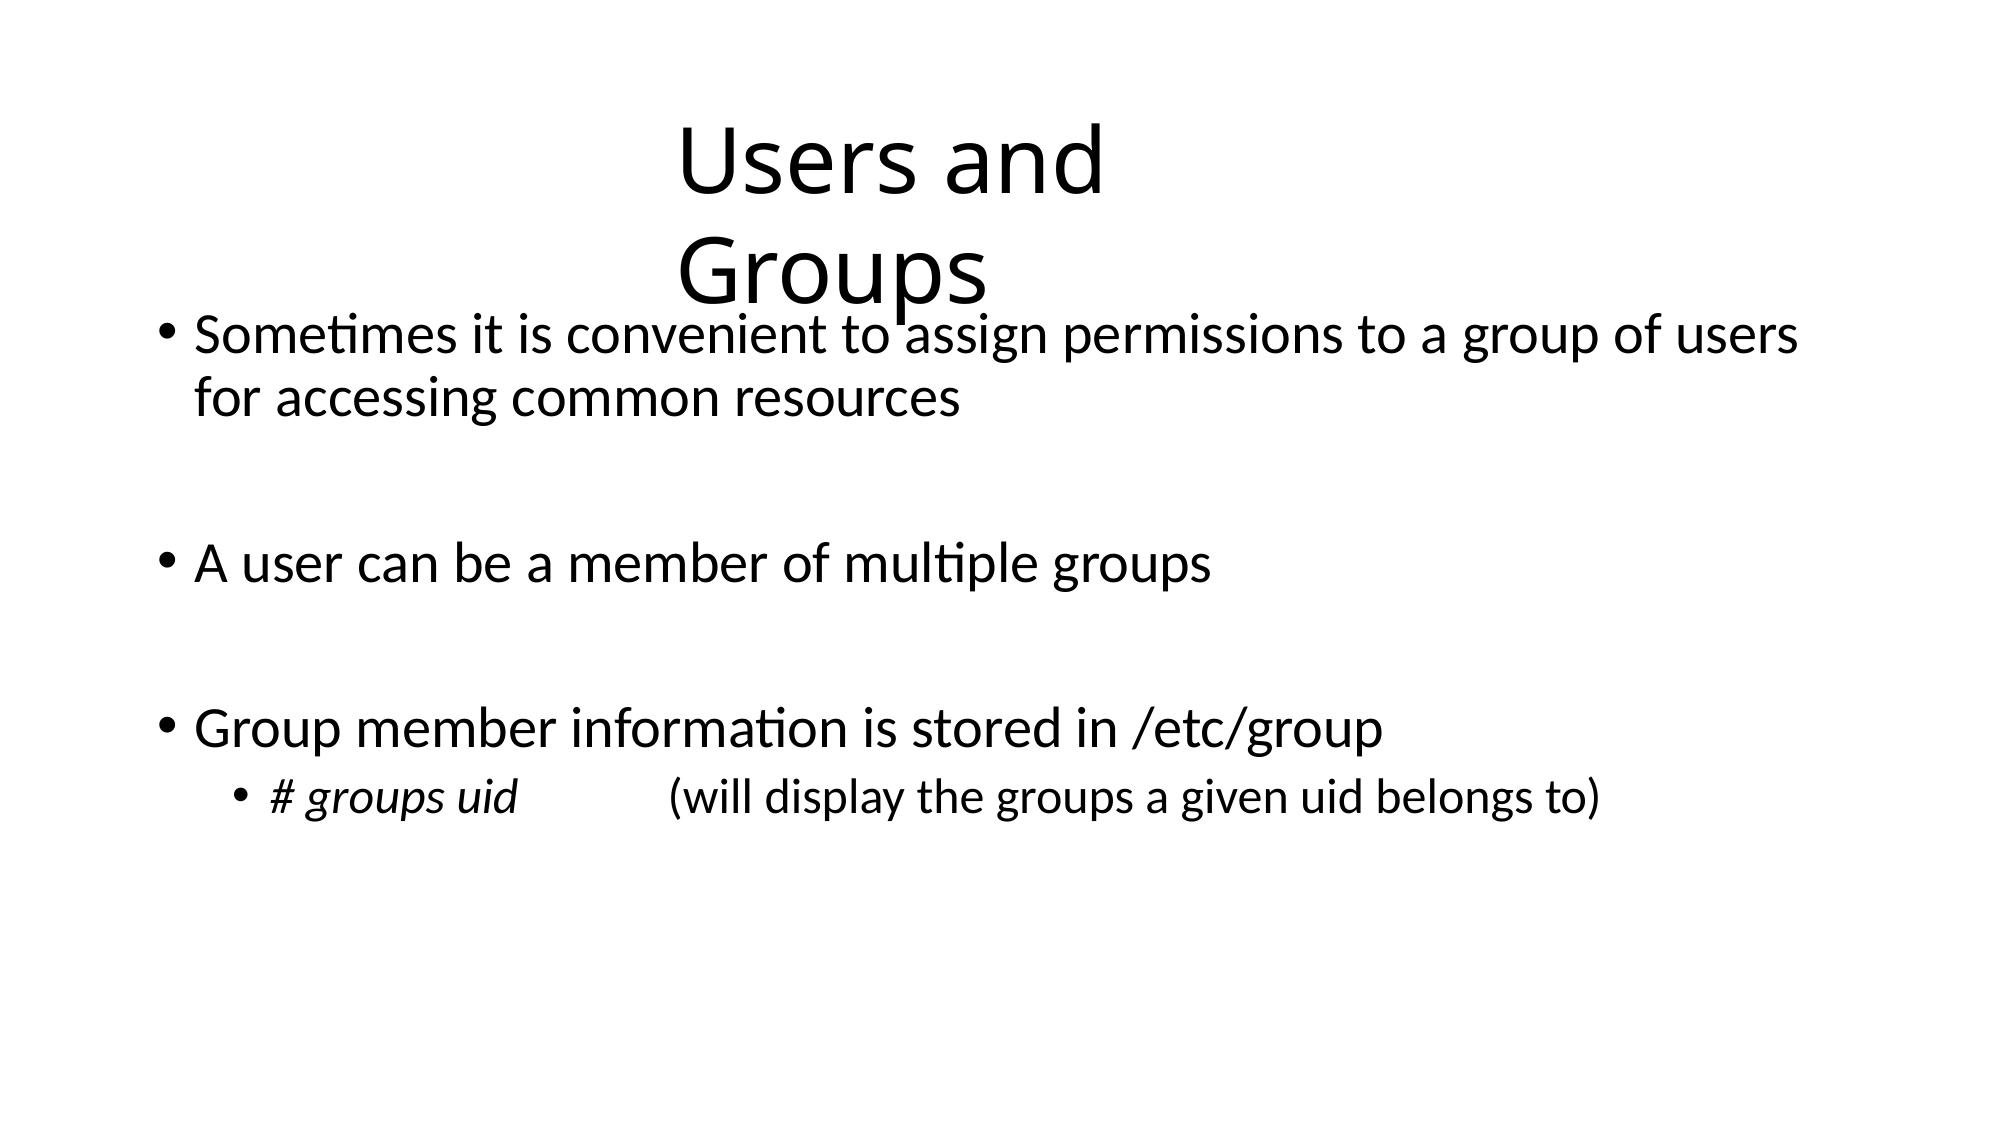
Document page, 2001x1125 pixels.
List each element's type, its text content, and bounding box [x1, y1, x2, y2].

title Users and Groups [672, 100, 1327, 292]
text_box Sometimes it is convenient to assign permissions to a group of users for accessing common resources A user can be a member of multiple groups Group member information is stored in /etc/group # groups uid (will display the groups a given uid belongs to) [155, 292, 1806, 824]
